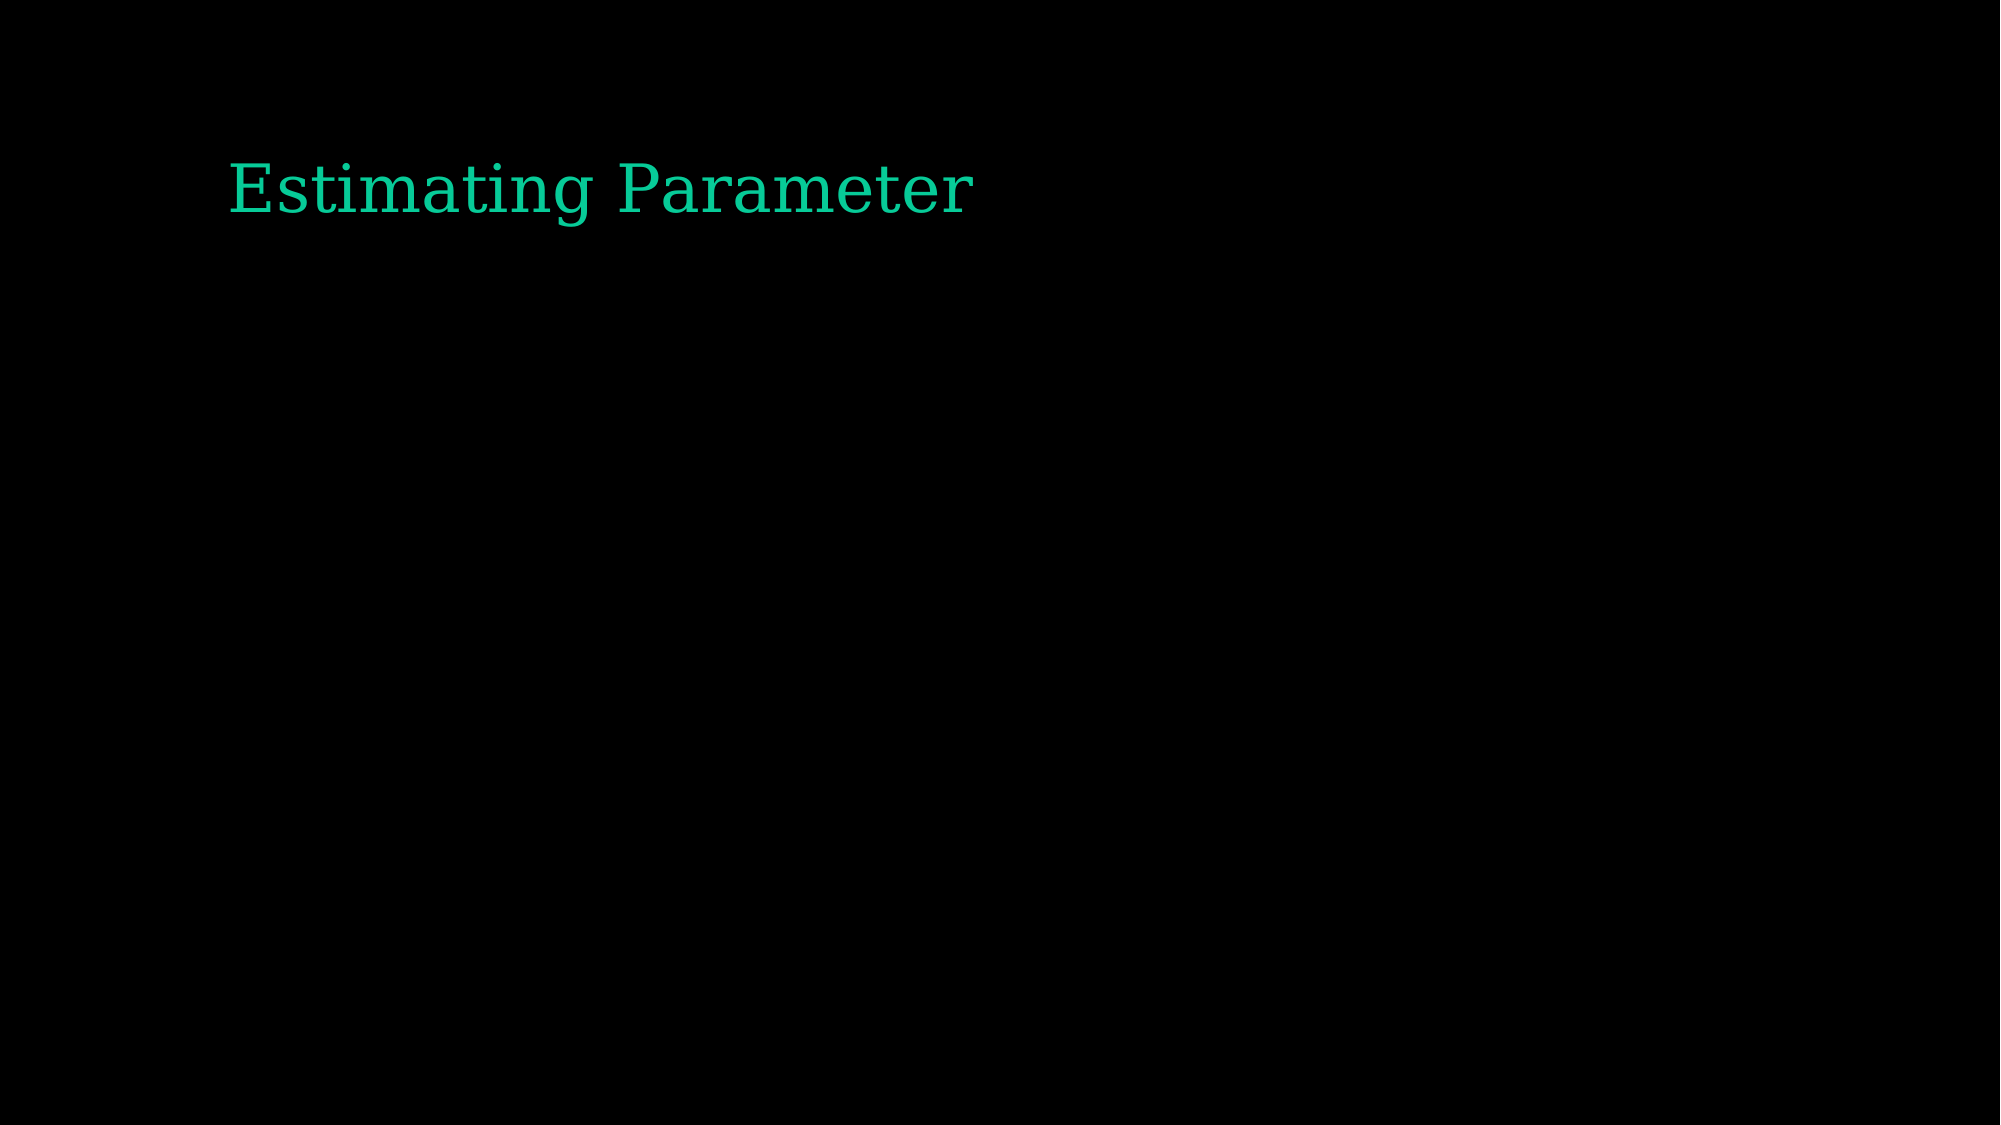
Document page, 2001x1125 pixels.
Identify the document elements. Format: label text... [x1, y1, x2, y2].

title Estimating Parameter [212, 59, 1788, 235]
